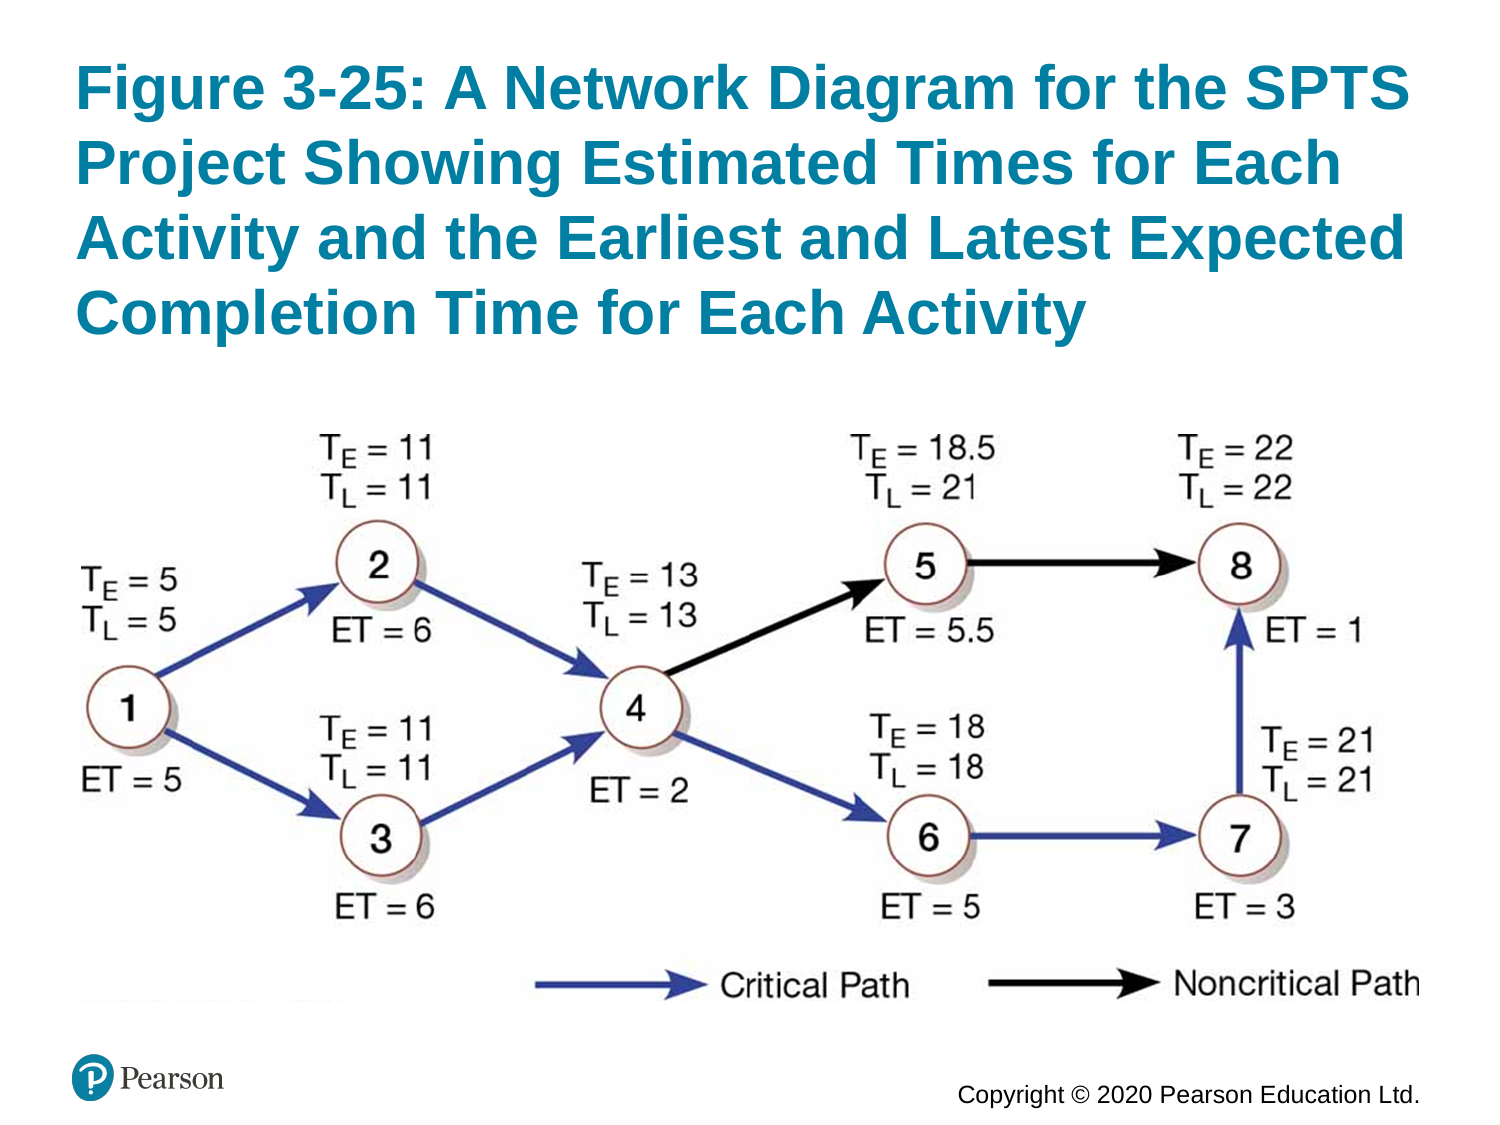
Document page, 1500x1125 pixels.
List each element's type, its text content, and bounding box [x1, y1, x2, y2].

picture [72, 1054, 88, 1070]
picture [81, 434, 1419, 1002]
title Figure 3-25: A Network Diagram for the S P T S Project Showing Estimated Times for Each Activity and the Earliest and Latest Expected Completion Time for Each Activity [75, 35, 1461, 347]
picture [80, 1063, 106, 1088]
picture [98, 1054, 224, 1101]
picture [72, 1087, 83, 1101]
